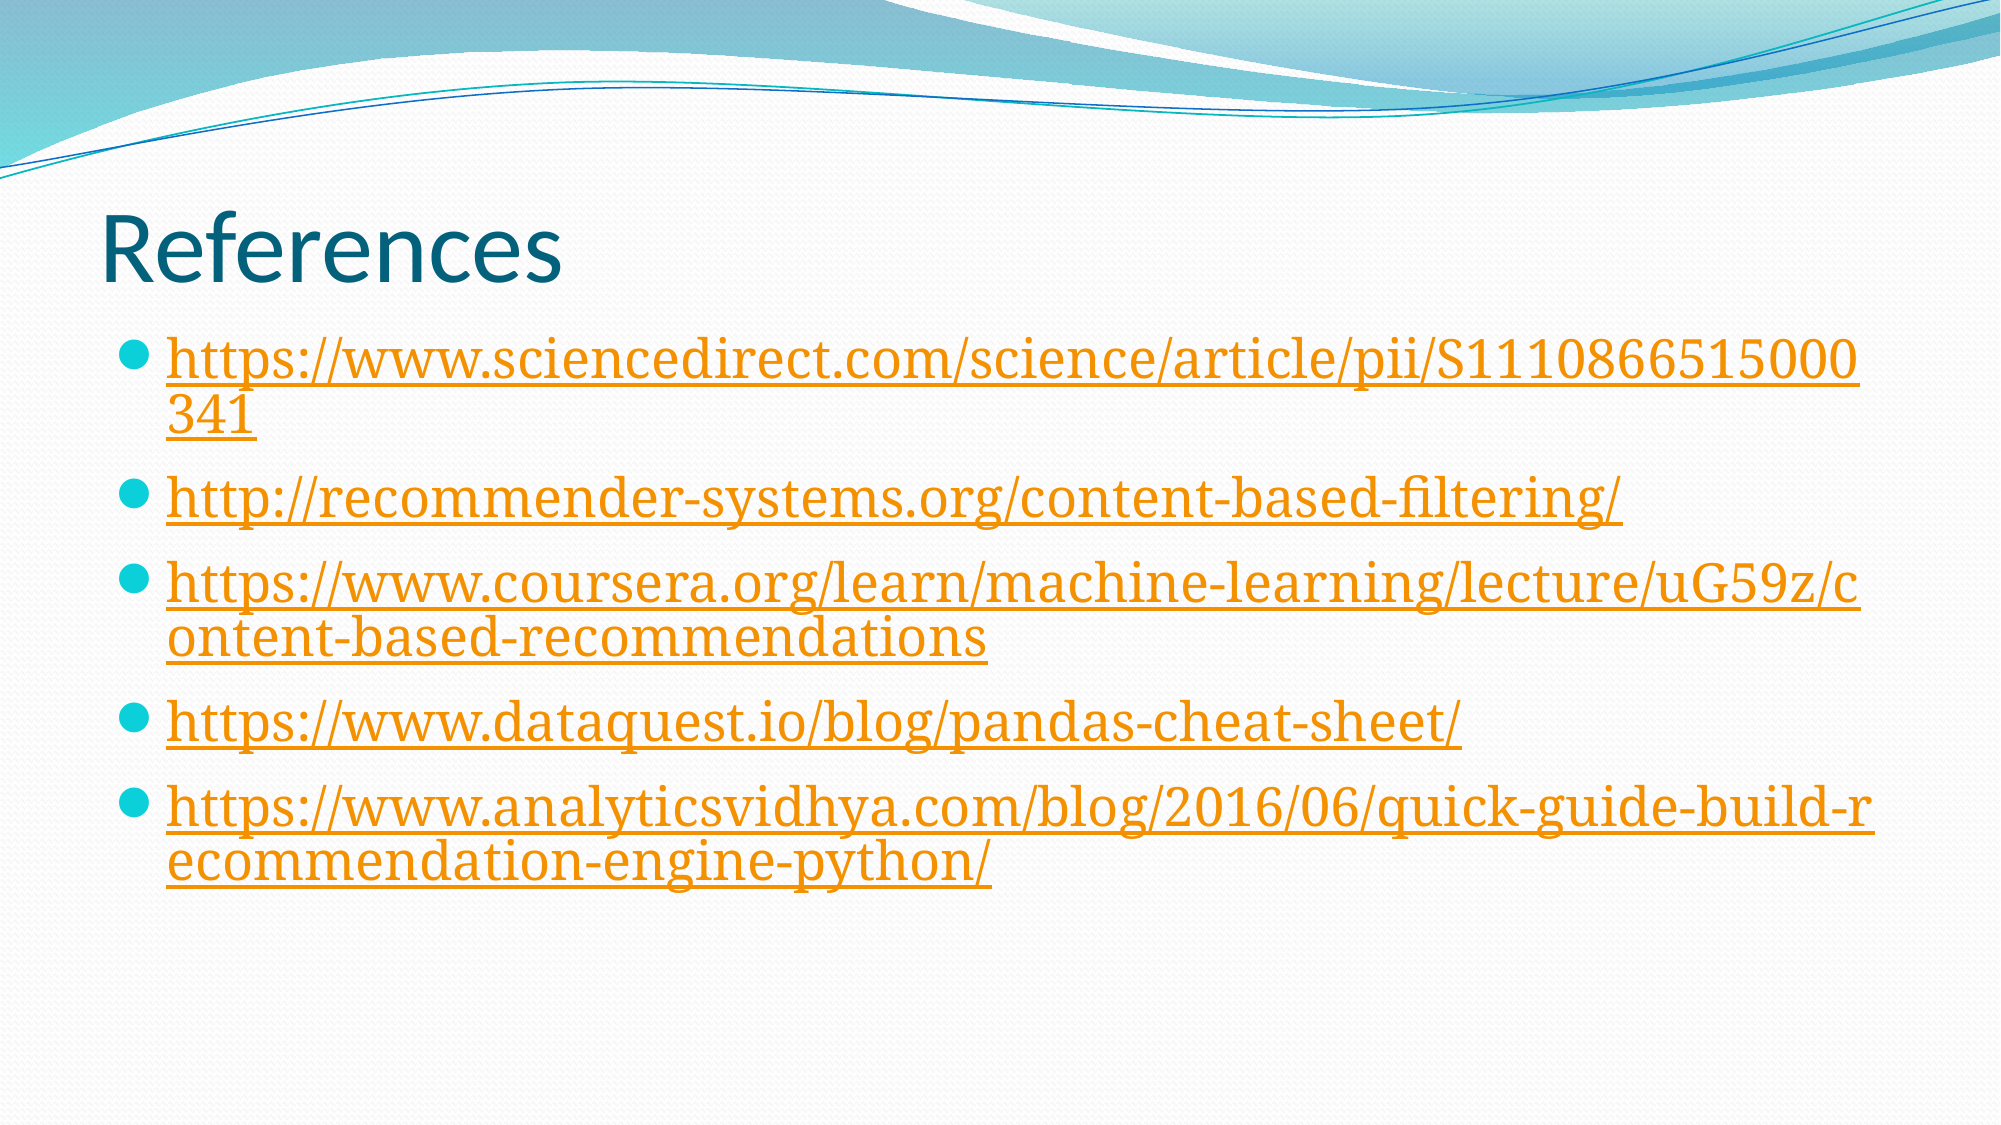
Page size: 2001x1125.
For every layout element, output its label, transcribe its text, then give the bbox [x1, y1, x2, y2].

list https://www.sciencedirect.com/science/article/pii/S1110866515000341 http://recommender-systems.org/content-based-filtering/ https://www.coursera.org/learn/machine-learning/lecture/uG59z/content-based-recommendations https://www.dataquest.io/blog/pandas-cheat-sheet/ https://www.analyticsvidhya.com/blog/2016/06/quick-guide-build-recommendation-engine-python/ [99, 317, 1900, 1038]
title References [99, 115, 1900, 303]
